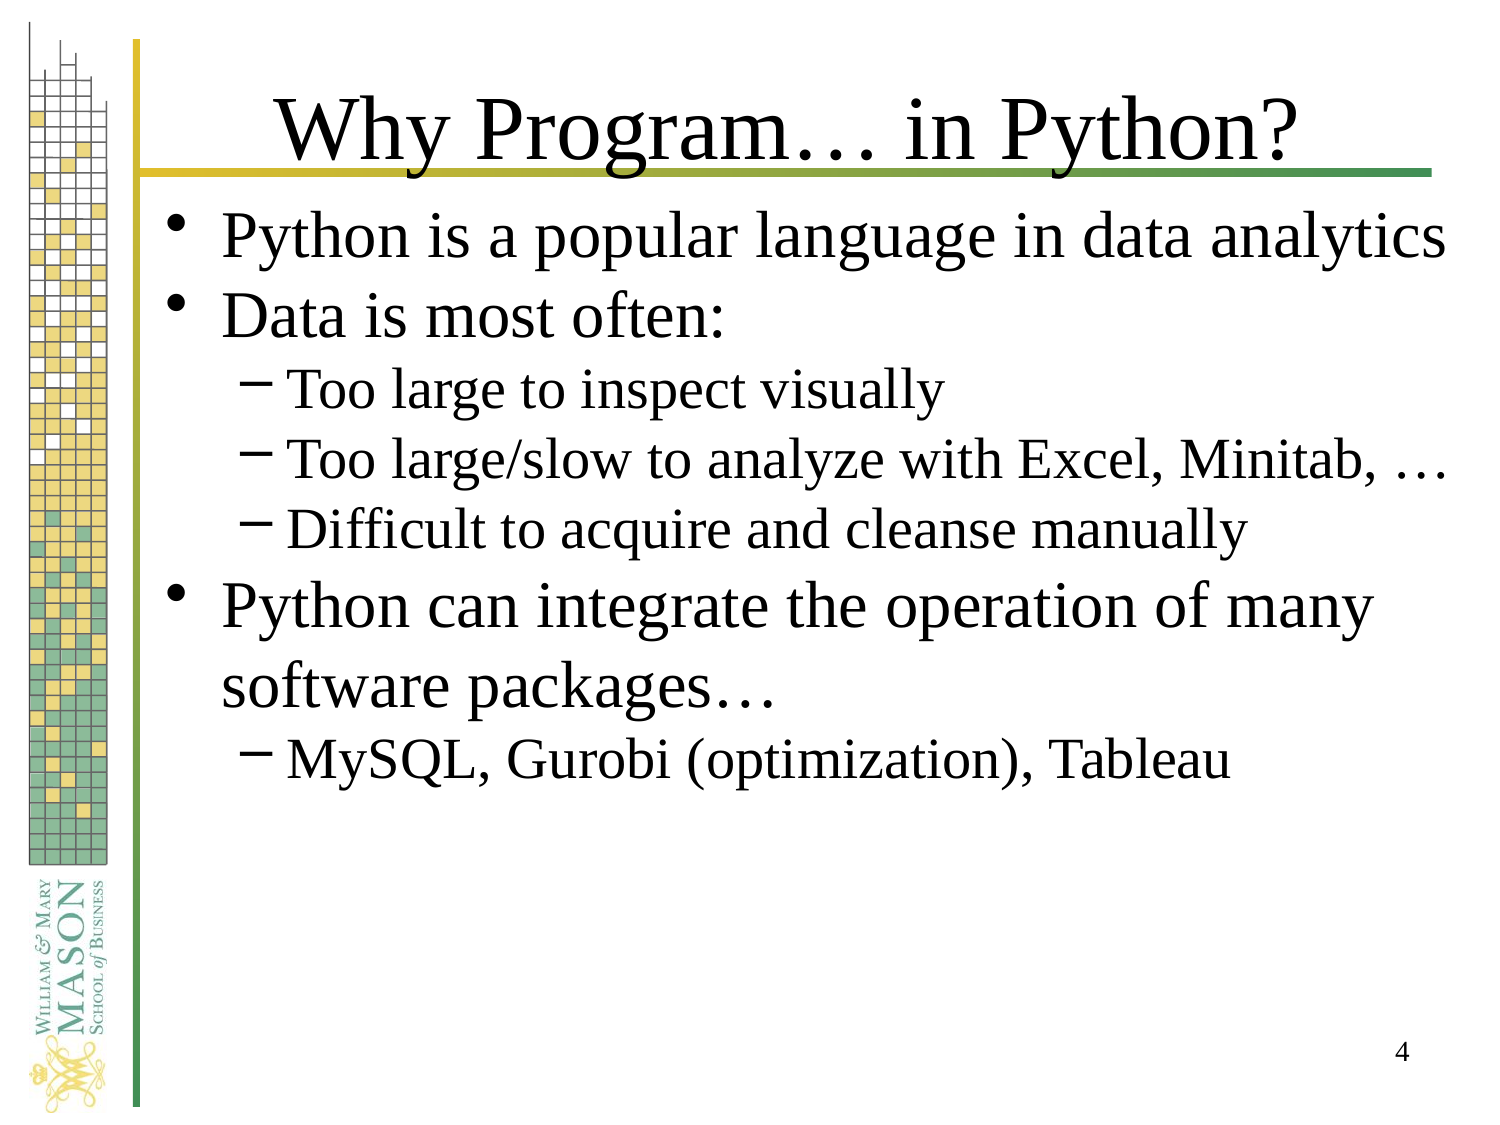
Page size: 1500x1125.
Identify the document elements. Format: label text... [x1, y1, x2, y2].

slide_number 4 [1048, 1024, 1426, 1103]
title Why Program… in Python? [150, 45, 1425, 183]
list Python is a popular language in data analytics Data is most often: Too large to inspect visually Too large/slow to analyze with Excel, Minitab, … Difficult to acquire and cleanse manually Python can integrate the operation of many software packages… MySQL, Gurobi (optimization), Tableau [150, 183, 1472, 1005]
title Boolean Statements [29, 879, 107, 1113]
